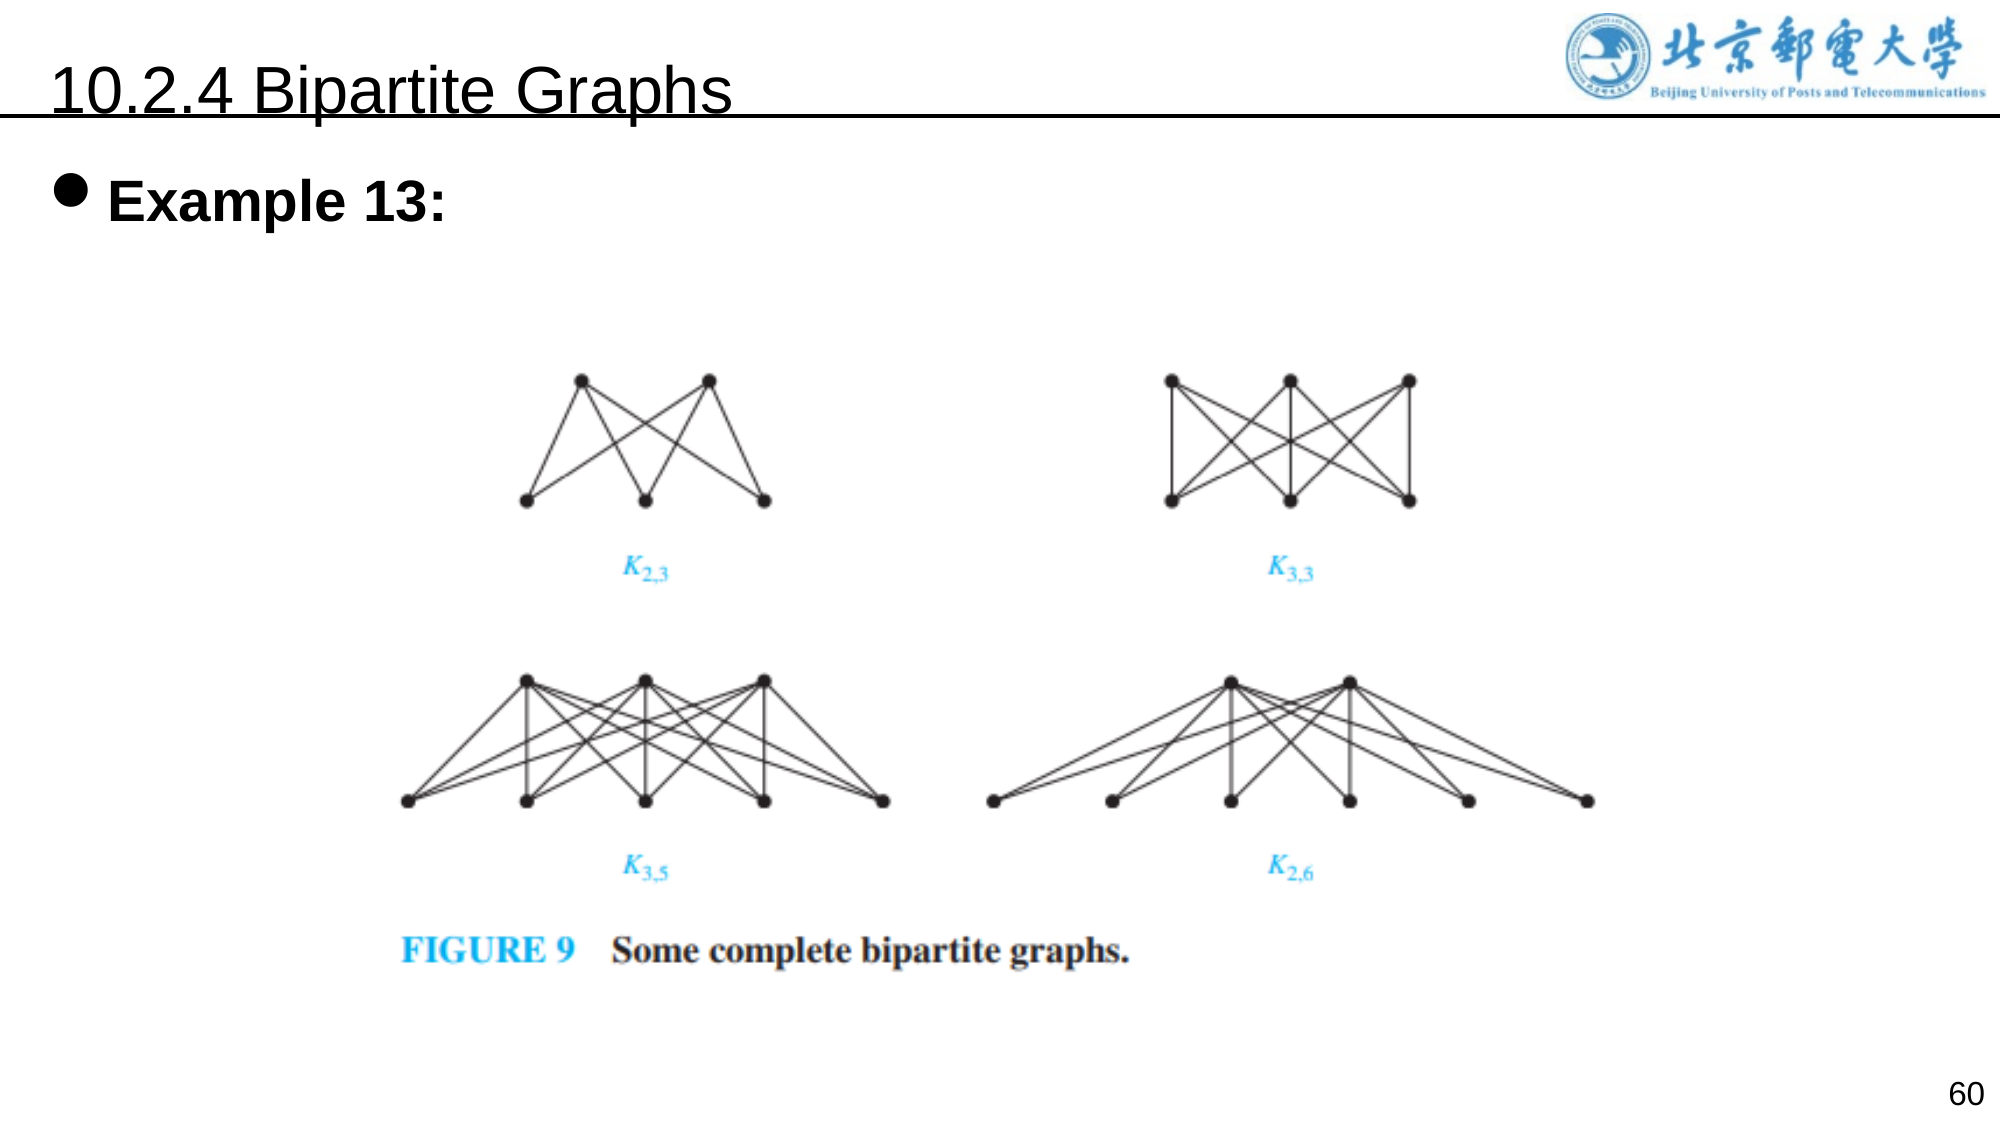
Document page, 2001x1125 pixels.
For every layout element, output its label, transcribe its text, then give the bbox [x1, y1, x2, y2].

picture [1849, 13, 1988, 101]
text_box Example 13: [34, 120, 1934, 1005]
picture [394, 304, 1606, 1005]
text_box 10.2.4 Bipartite Graphs [34, 0, 1849, 135]
